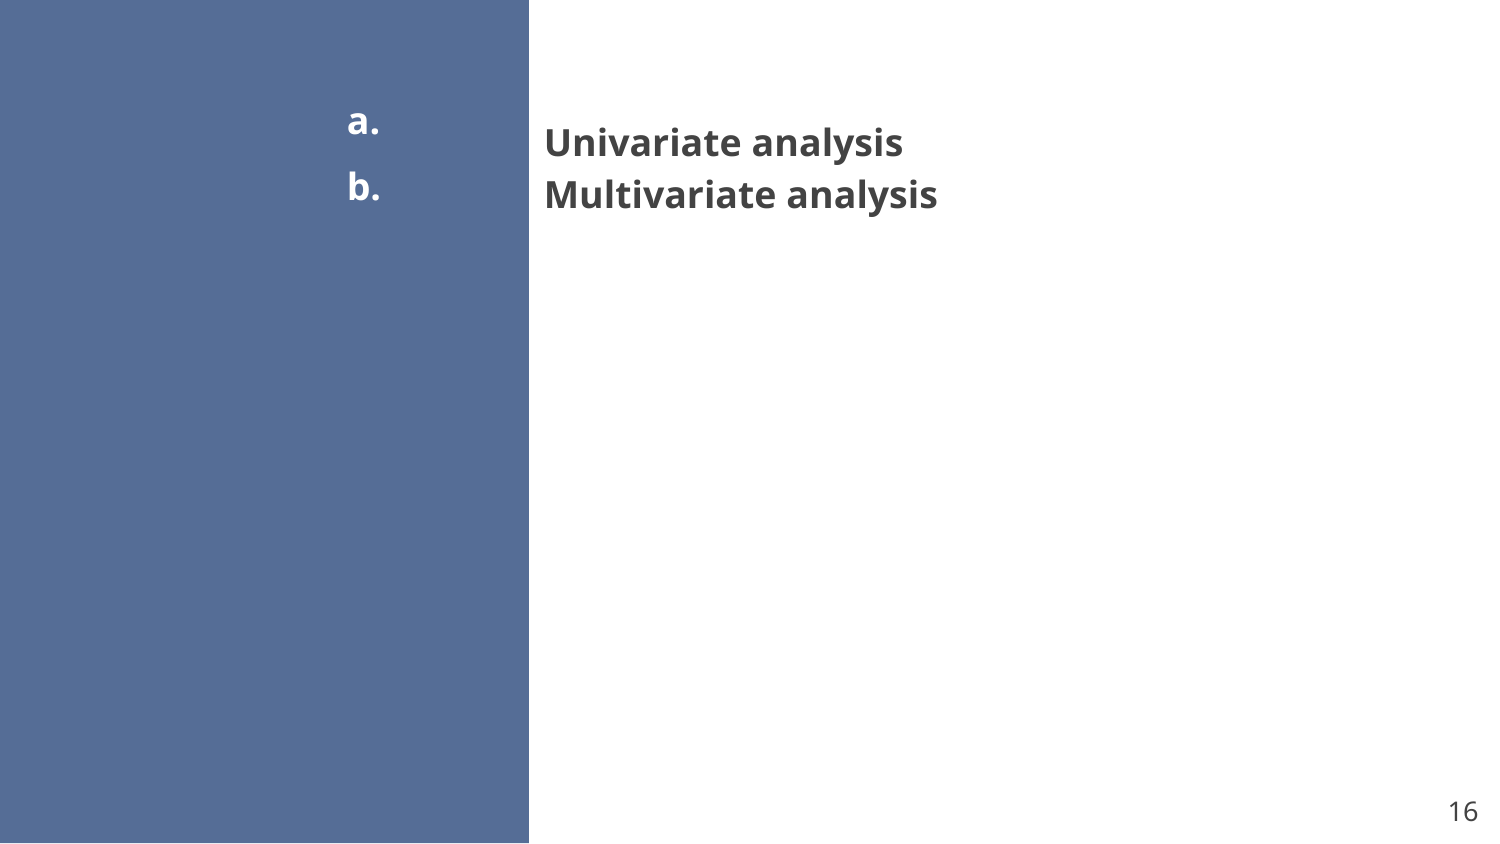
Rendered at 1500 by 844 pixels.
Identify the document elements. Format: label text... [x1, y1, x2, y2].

slide_number ‹#› [1403, 779, 1494, 844]
title Univariate analysis Multivariate analysis [529, 52, 1449, 738]
title a. b. [331, 82, 507, 782]
text_box [0, 0, 529, 844]
